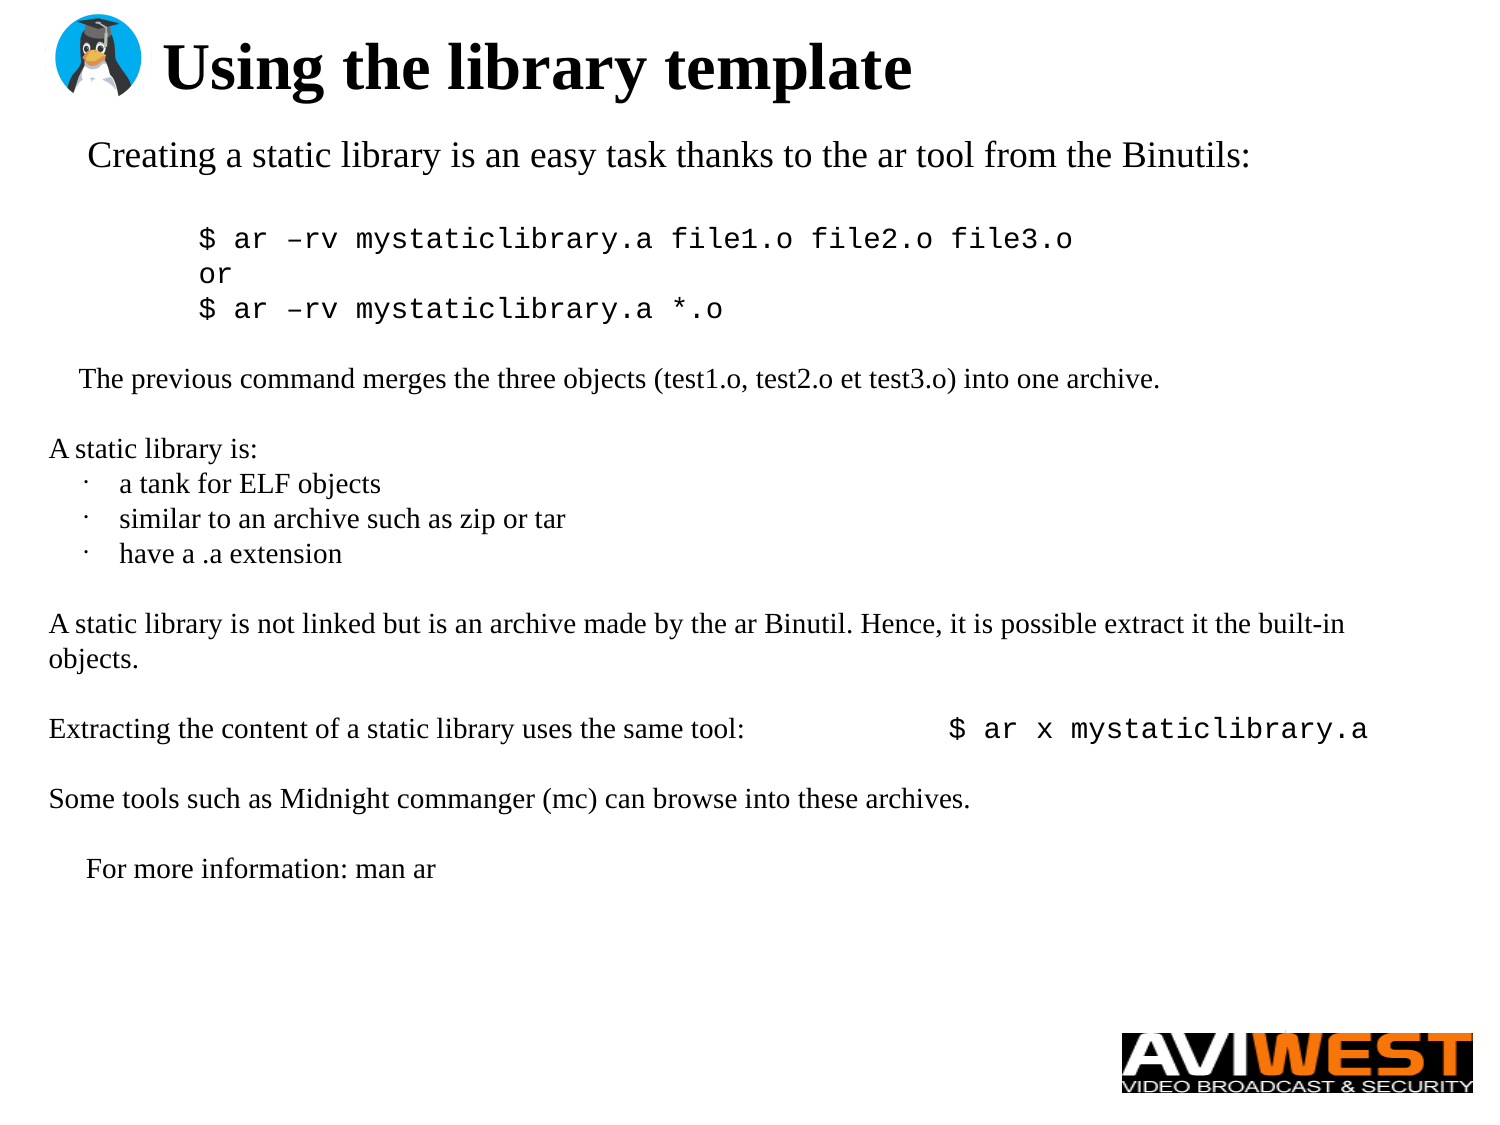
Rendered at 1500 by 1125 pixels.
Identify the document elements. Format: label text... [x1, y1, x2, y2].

text_box  Creating a static library is an easy task thanks to the ar tool from the Binutils: $ ar –rv mystaticlibrary.a file1.o file2.o file3.o or $ ar –rv mystaticlibrary.a *.o  The previous command merges the three objects (test1.o, test2.o et test3.o) into one archive. A static library is: a tank for ELF objects similar to an archive such as zip or tar have a .a extension A static library is not linked but is an archive made by the ar Binutil. Hence, it is possible extract it the built-in objects. Extracting the content of a static library uses the same tool: $ ar x mystaticlibrary.a Some tools such as Midnight commanger (mc) can browse into these archives.  For more information: man ar [33, 122, 1459, 985]
picture [44, 3, 152, 112]
picture [1122, 1033, 1473, 1093]
text_box Using the library template [162, 12, 1175, 113]
